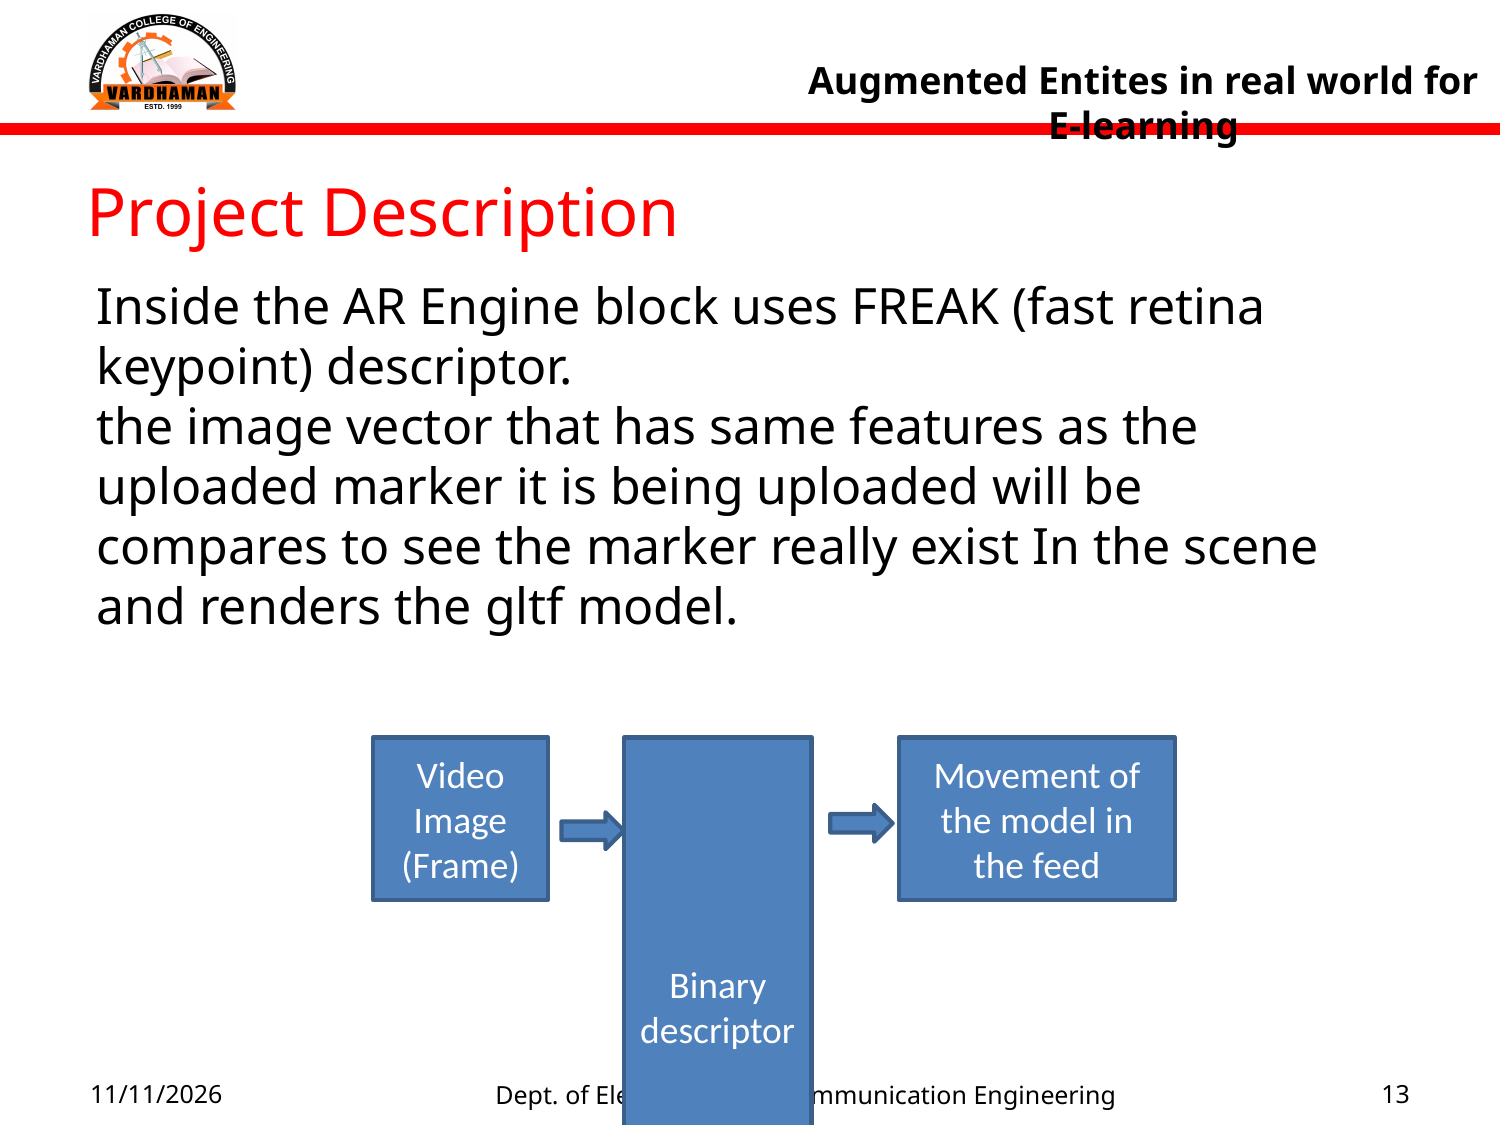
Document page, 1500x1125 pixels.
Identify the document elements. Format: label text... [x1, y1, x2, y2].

text_box Video Image (Frame) [371, 735, 550, 902]
text_box [828, 802, 895, 844]
text_box Project Description [71, 162, 1472, 258]
text_box [559, 810, 627, 852]
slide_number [75, 1065, 250, 1125]
text_box Binary descriptor [622, 735, 814, 1125]
picture [87, 12, 238, 113]
text_box Inside the AR Engine block uses FREAK (fast retina keypoint) descriptor. the image vector that has same features as the uploaded marker it is being uploaded will be compares to see the marker really exist In the scene and renders the gltf model. [81, 267, 1382, 643]
text_box Augmented Entites in real world for E-learning [787, 49, 1500, 155]
footer Dept. of Electronics and Communication Engineering [814, 1065, 1175, 1125]
slide_number 13 [1362, 1065, 1425, 1125]
text_box Movement of the model in the feed [897, 735, 1177, 902]
footer Dept. of Electronics and Communication Engineering [437, 1065, 622, 1125]
